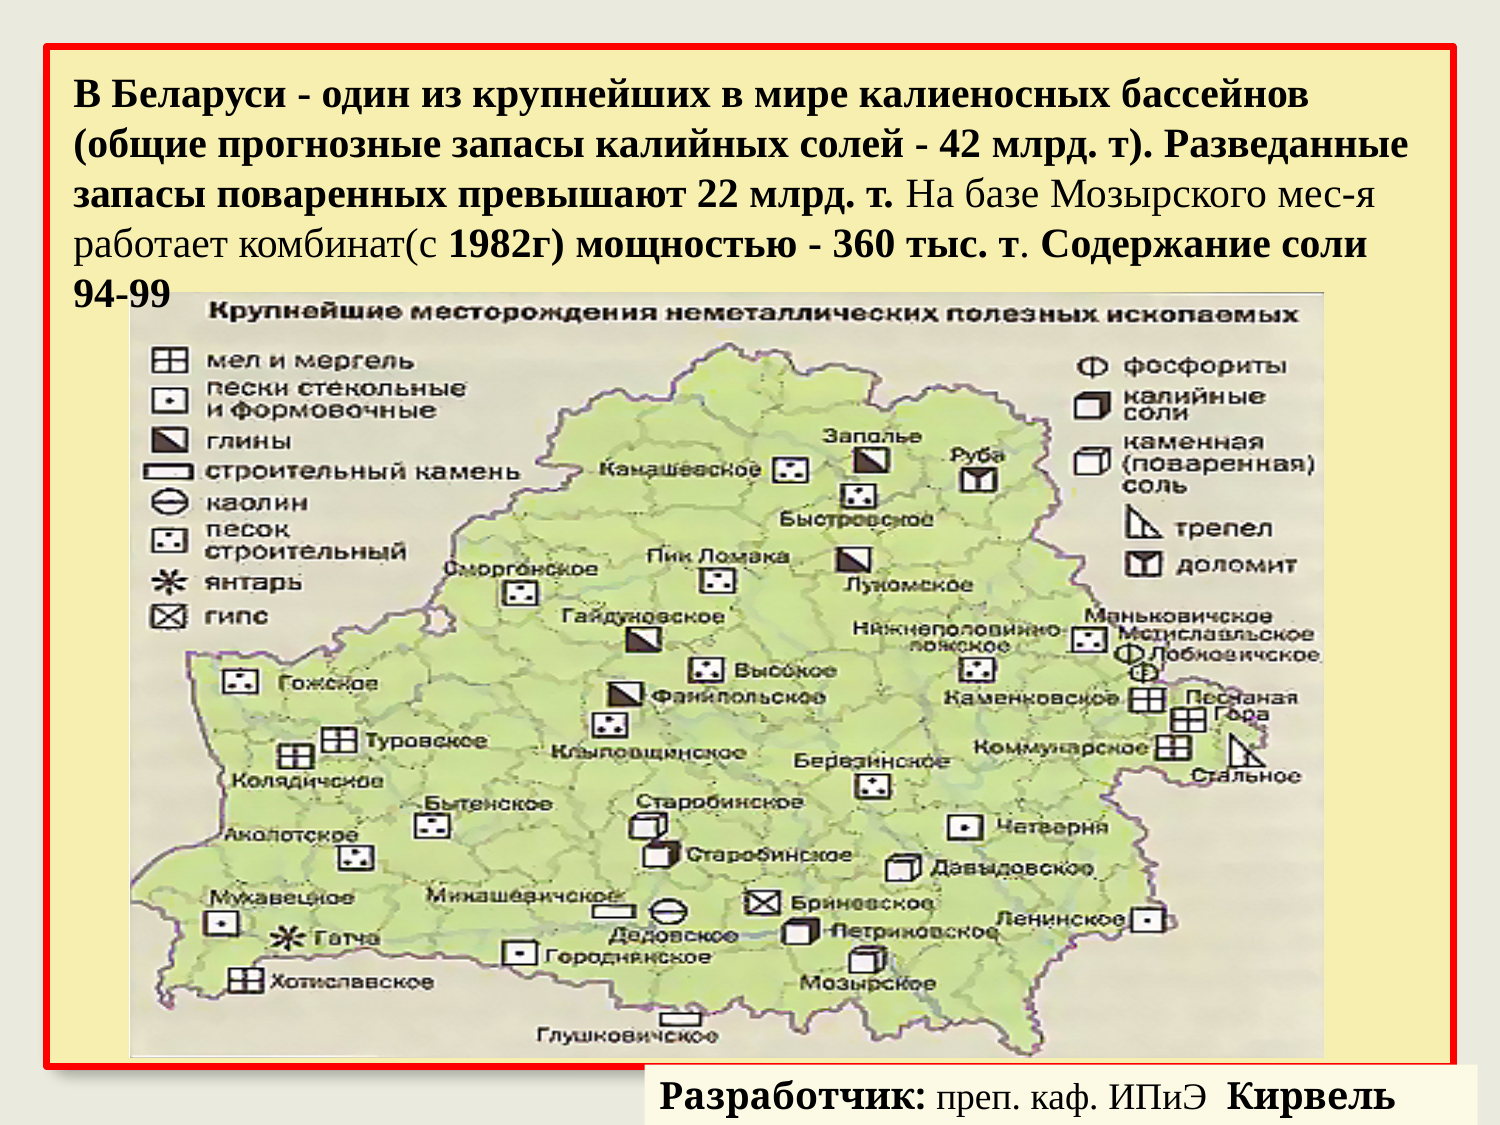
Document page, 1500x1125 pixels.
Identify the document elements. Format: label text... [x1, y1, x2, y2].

text_box [43, 43, 1457, 1070]
text_box В Беларуси - один из крупнейших в мире калиеносных бассейнов (общие прогнозные запасы калийных солей - 42 млрд. т). Разведанные запасы поваренных превышают 22 млрд. т. На базе Мозырского мес-я работает комбинат(с 1982г) мощностью - 360 тыс. т. Содержание соли 94-99 [58, 58, 1453, 324]
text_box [128, 291, 1325, 1059]
text_box Разработчик: преп. каф. ИПиЭ Кирвель П.И. [644, 1064, 1478, 1125]
